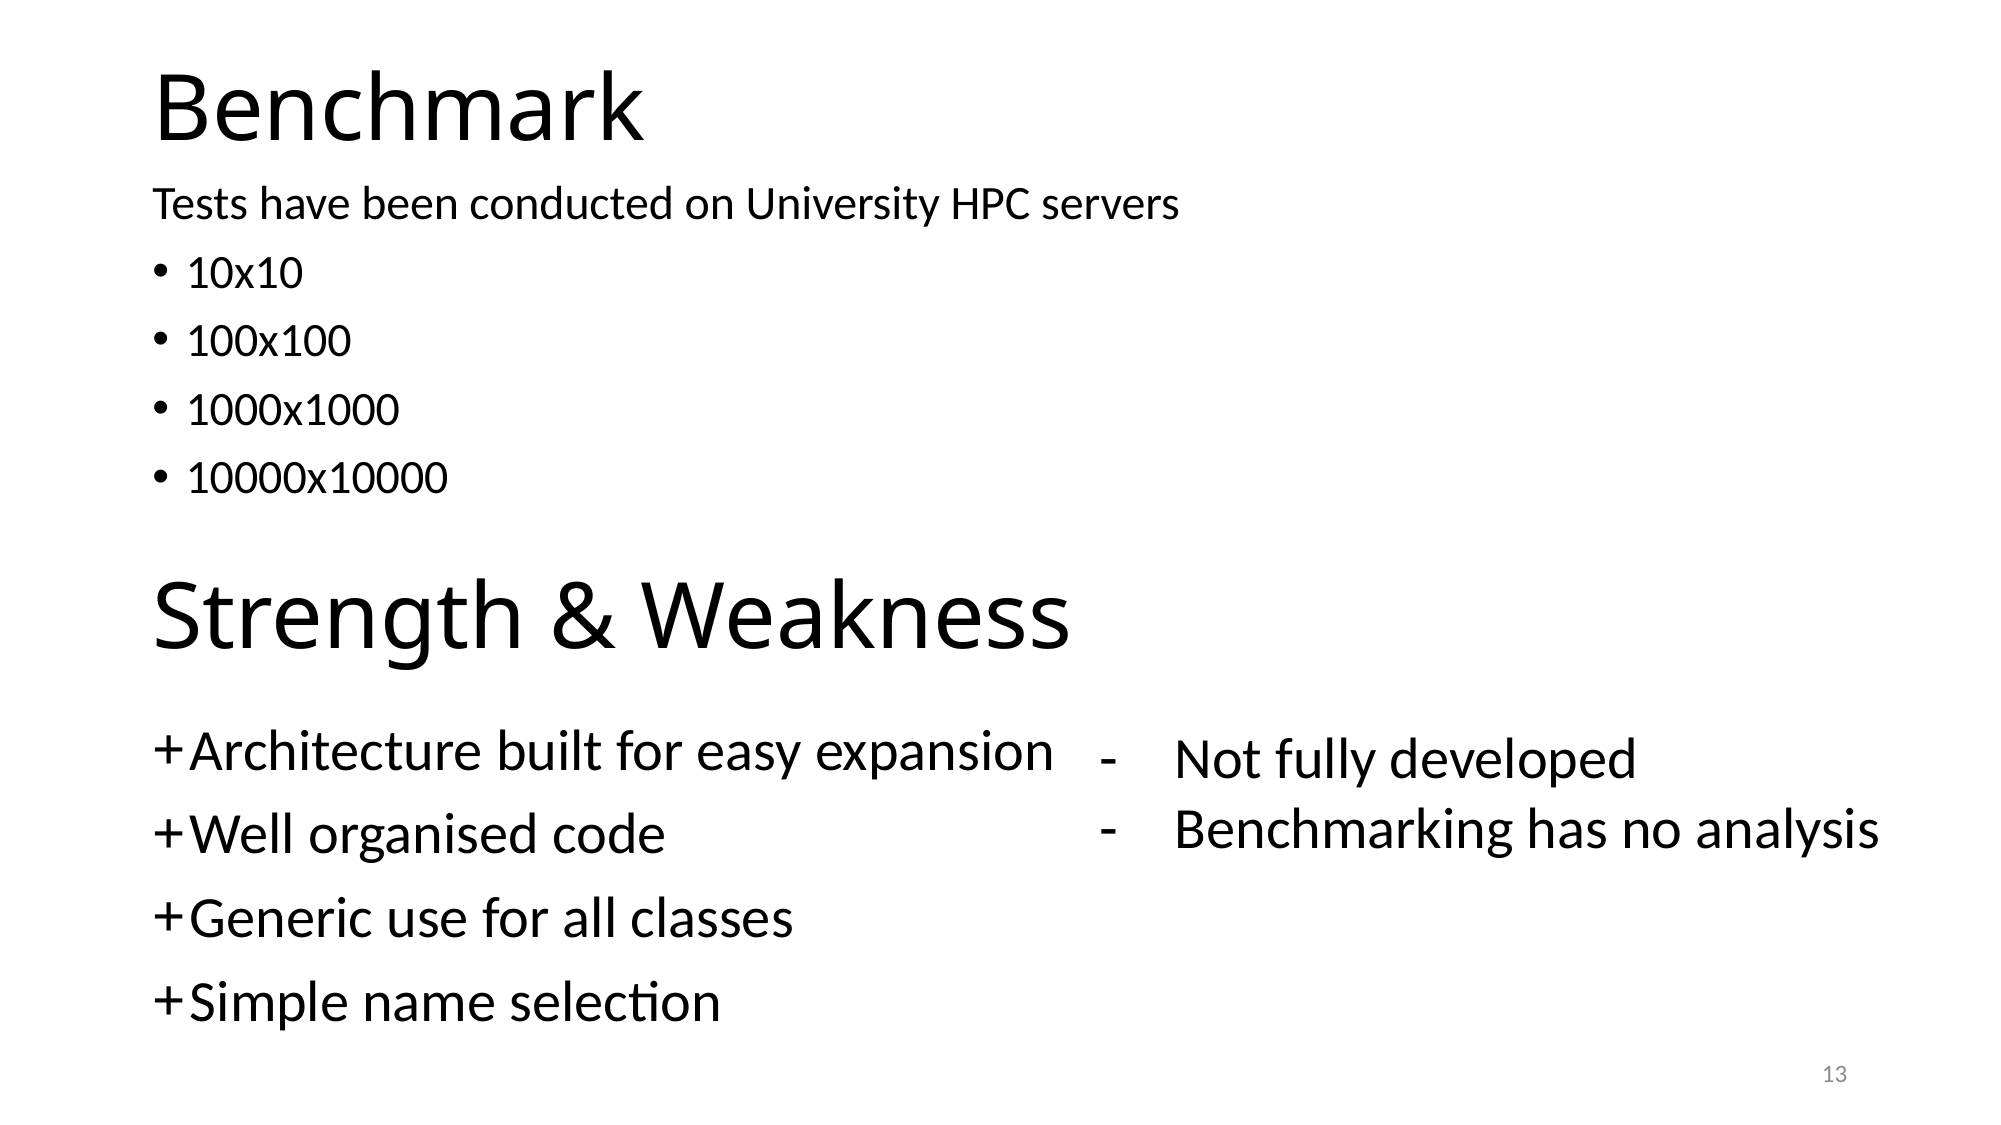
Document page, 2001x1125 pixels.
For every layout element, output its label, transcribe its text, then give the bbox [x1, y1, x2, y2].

list Tests have been conducted on University HPC servers 10x10 100x100 1000x1000 10000x10000 [137, 171, 1815, 513]
text_box Architecture built for easy expansion Well organised code Generic use for all classes Simple name selection [137, 712, 1137, 1090]
text_box Strength & Weakness [137, 543, 1863, 694]
title Benchmark [137, 35, 1863, 186]
slide_number 13 [1412, 1042, 1863, 1103]
text_box Not fully developed Benchmarking has no analysis [1085, 712, 1957, 938]
